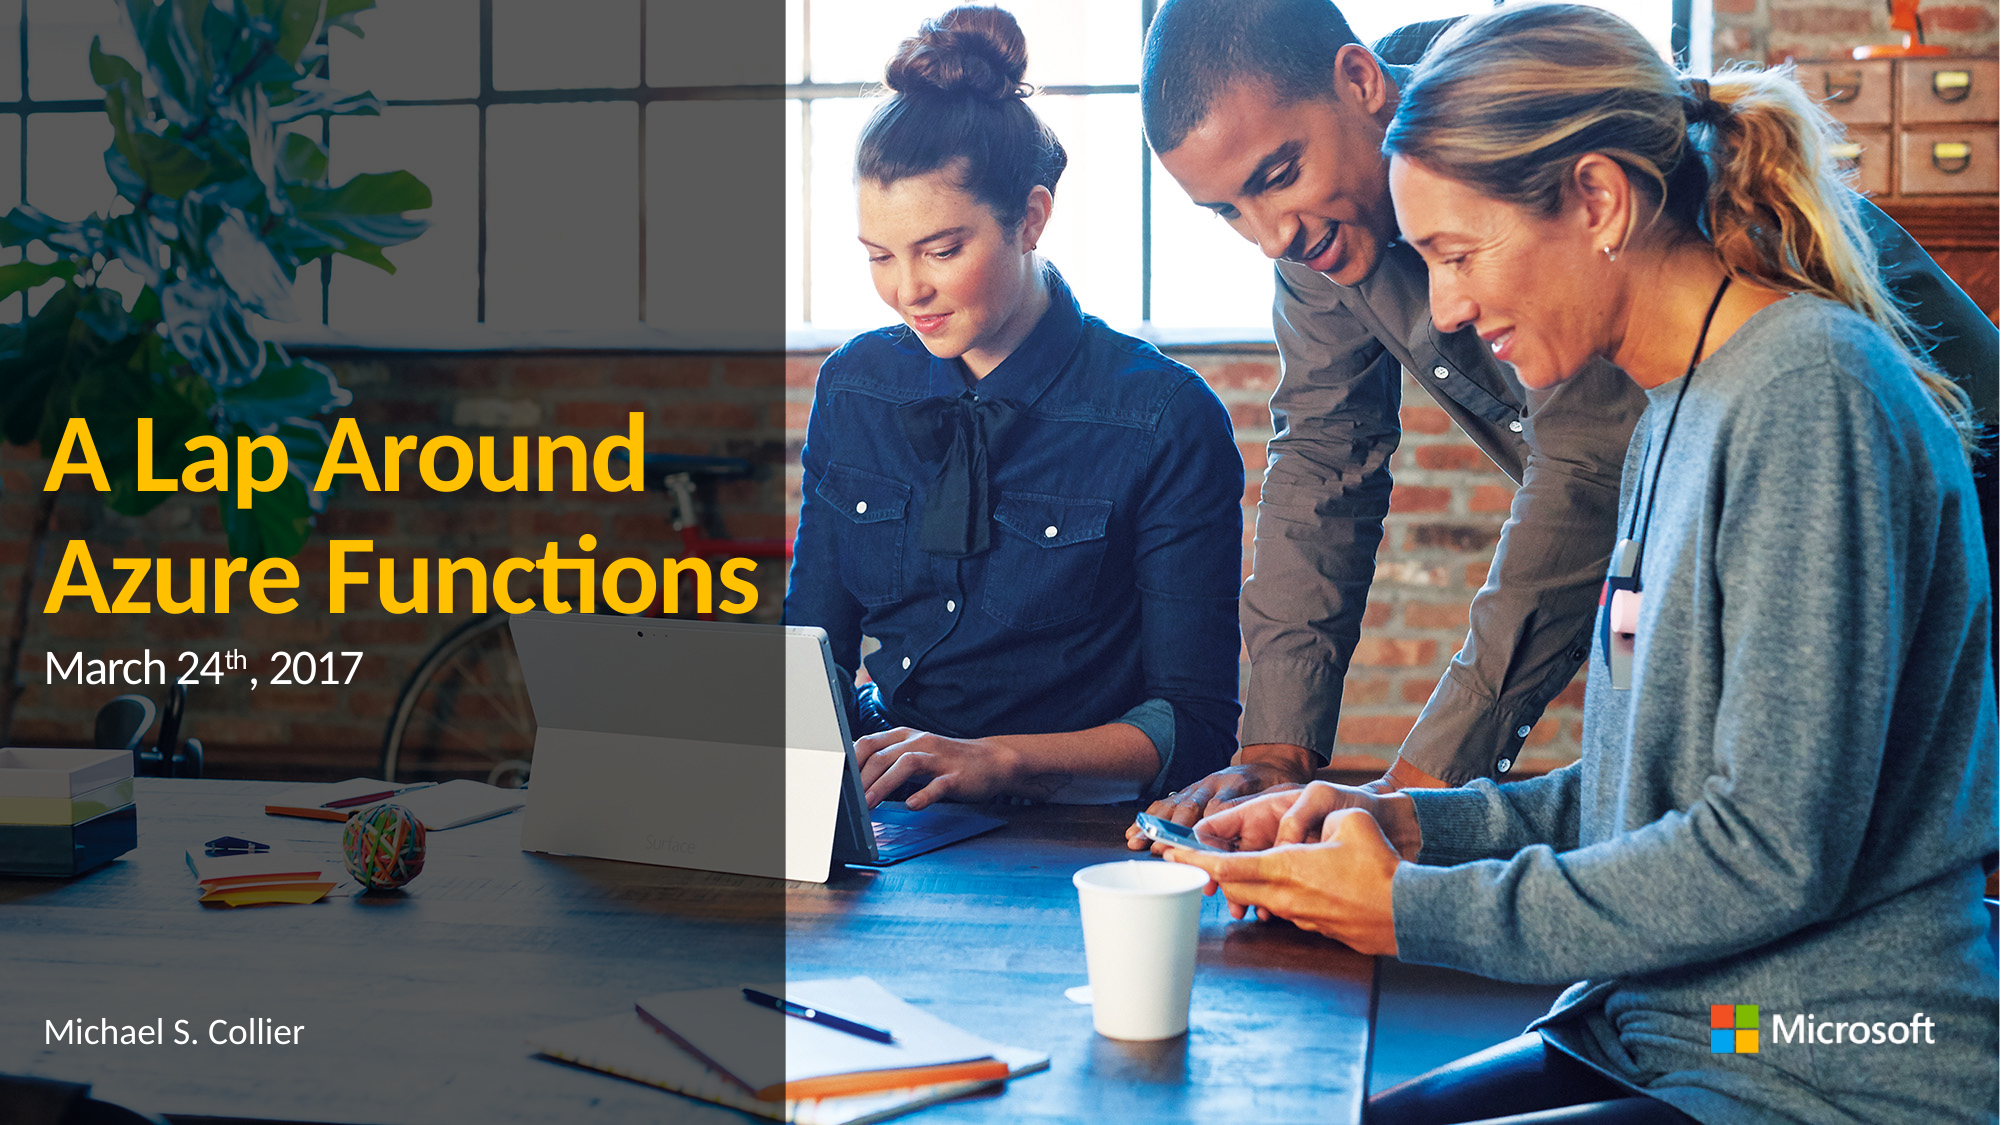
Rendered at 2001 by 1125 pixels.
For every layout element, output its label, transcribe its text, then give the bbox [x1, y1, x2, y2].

list Michael S. Collier [20, 932, 642, 1075]
picture [204, 186, 218, 193]
picture [0, 0, 2000, 1125]
title A Lap Around Azure Functions [20, 193, 789, 638]
list March 24th, 2017 [20, 641, 739, 932]
